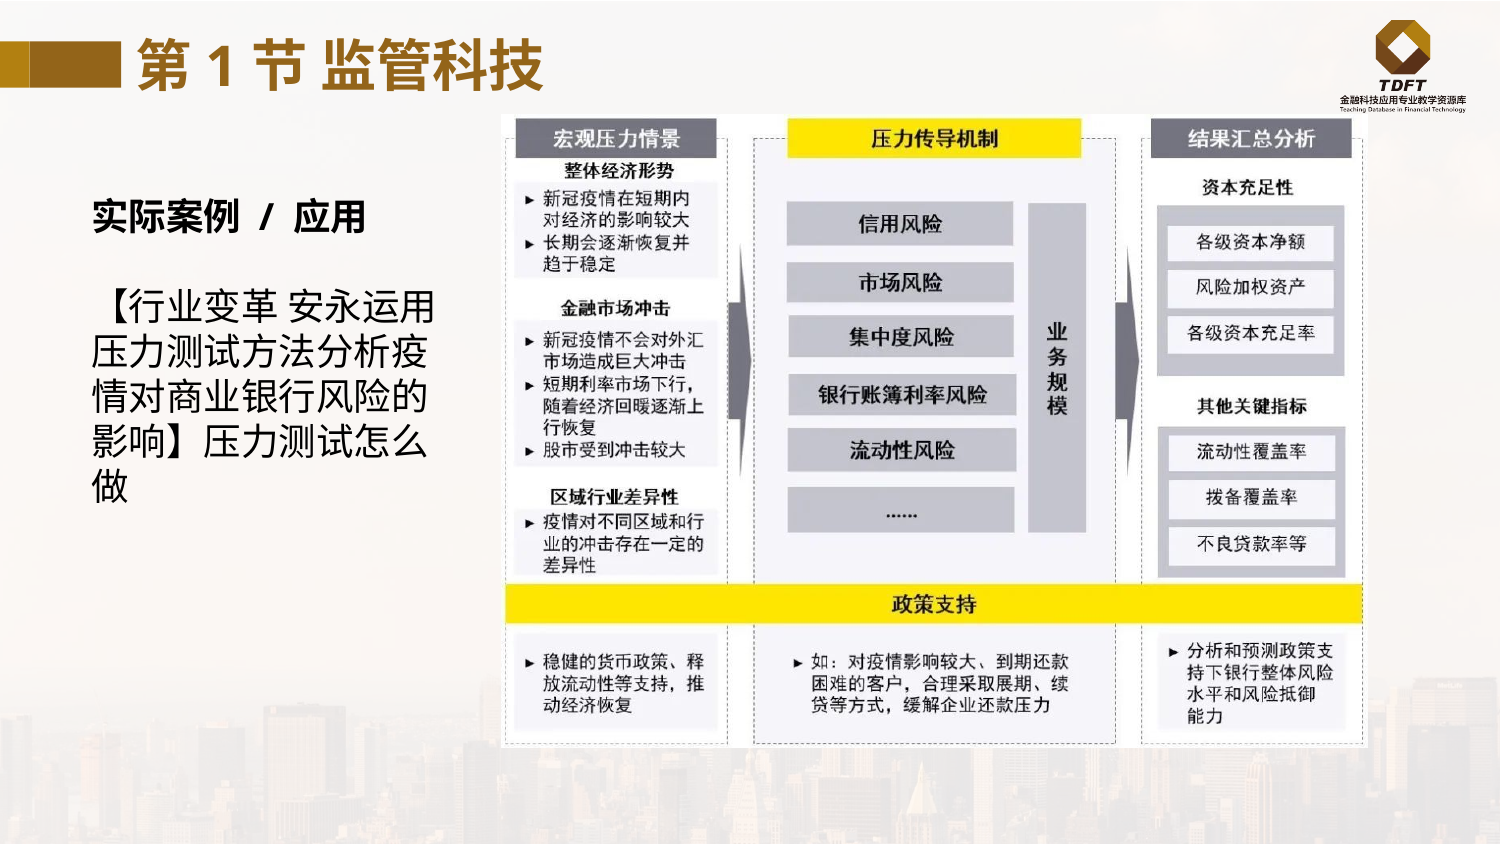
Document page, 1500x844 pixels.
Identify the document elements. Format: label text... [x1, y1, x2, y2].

text_box [0, 39, 28, 90]
picture [0, 1, 1500, 844]
text_box 第1节 监管科技 [124, 24, 557, 104]
text_box [28, 39, 123, 90]
text_box 实际案例 / 应用 【行业变革 安永运用压力测试方法分析疫情对商业银行风险的影响】压力测试怎么做 [76, 185, 471, 714]
